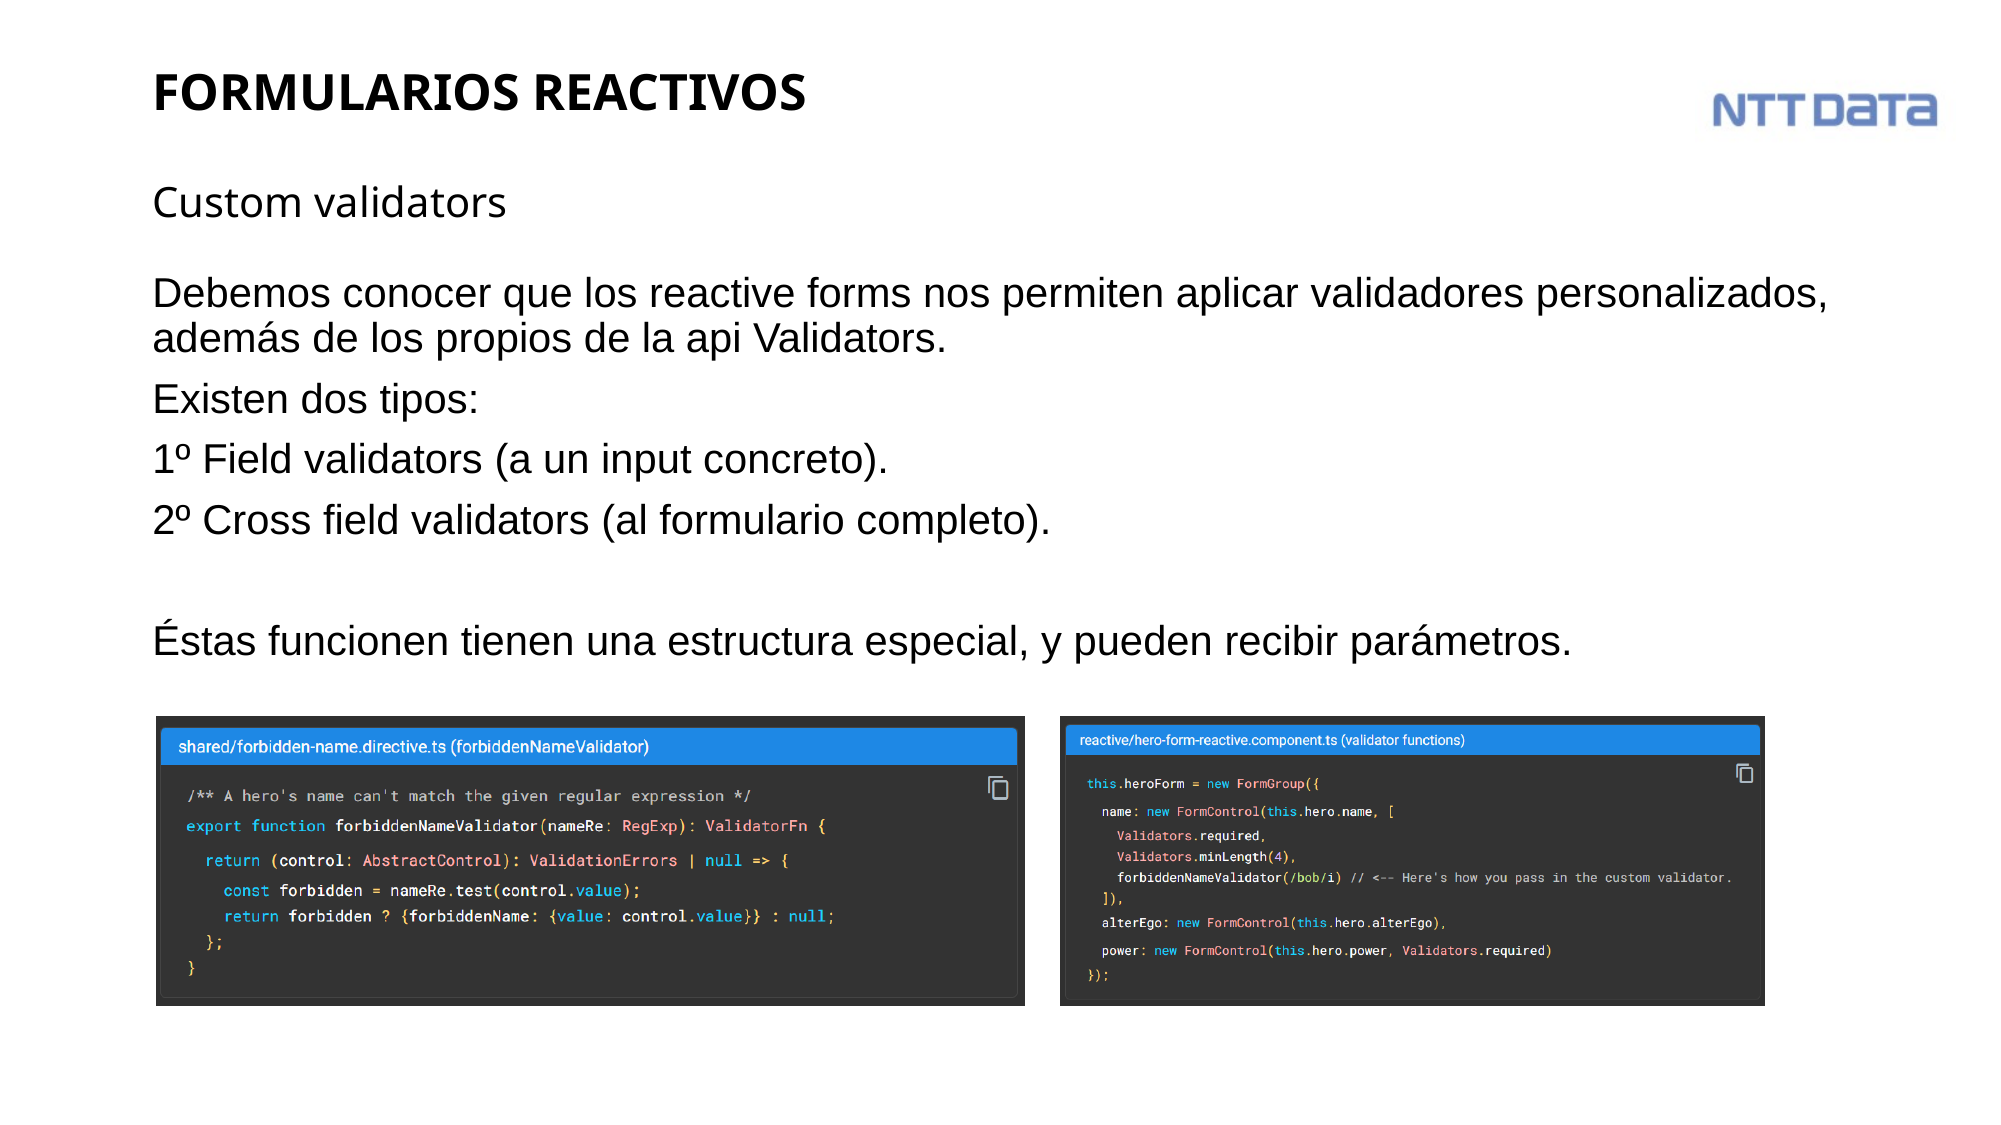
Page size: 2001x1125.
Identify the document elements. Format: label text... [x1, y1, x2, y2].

picture [156, 716, 1025, 1006]
title FORMULARIOS REACTIVOS [137, 59, 1709, 144]
list Debemos conocer que los reactive forms nos permiten aplicar validadores personalizados, además de los propios de la api Validators. Existen dos tipos: 1º Field validators (a un input concreto). 2º Cross field validators (al formulario completo). Éstas funcionen tienen una estructura especial, y pueden recibir parámetros. [137, 264, 1860, 1014]
picture [1695, 61, 1961, 164]
picture [1060, 716, 1765, 1006]
list Custom validators [137, 163, 1709, 244]
